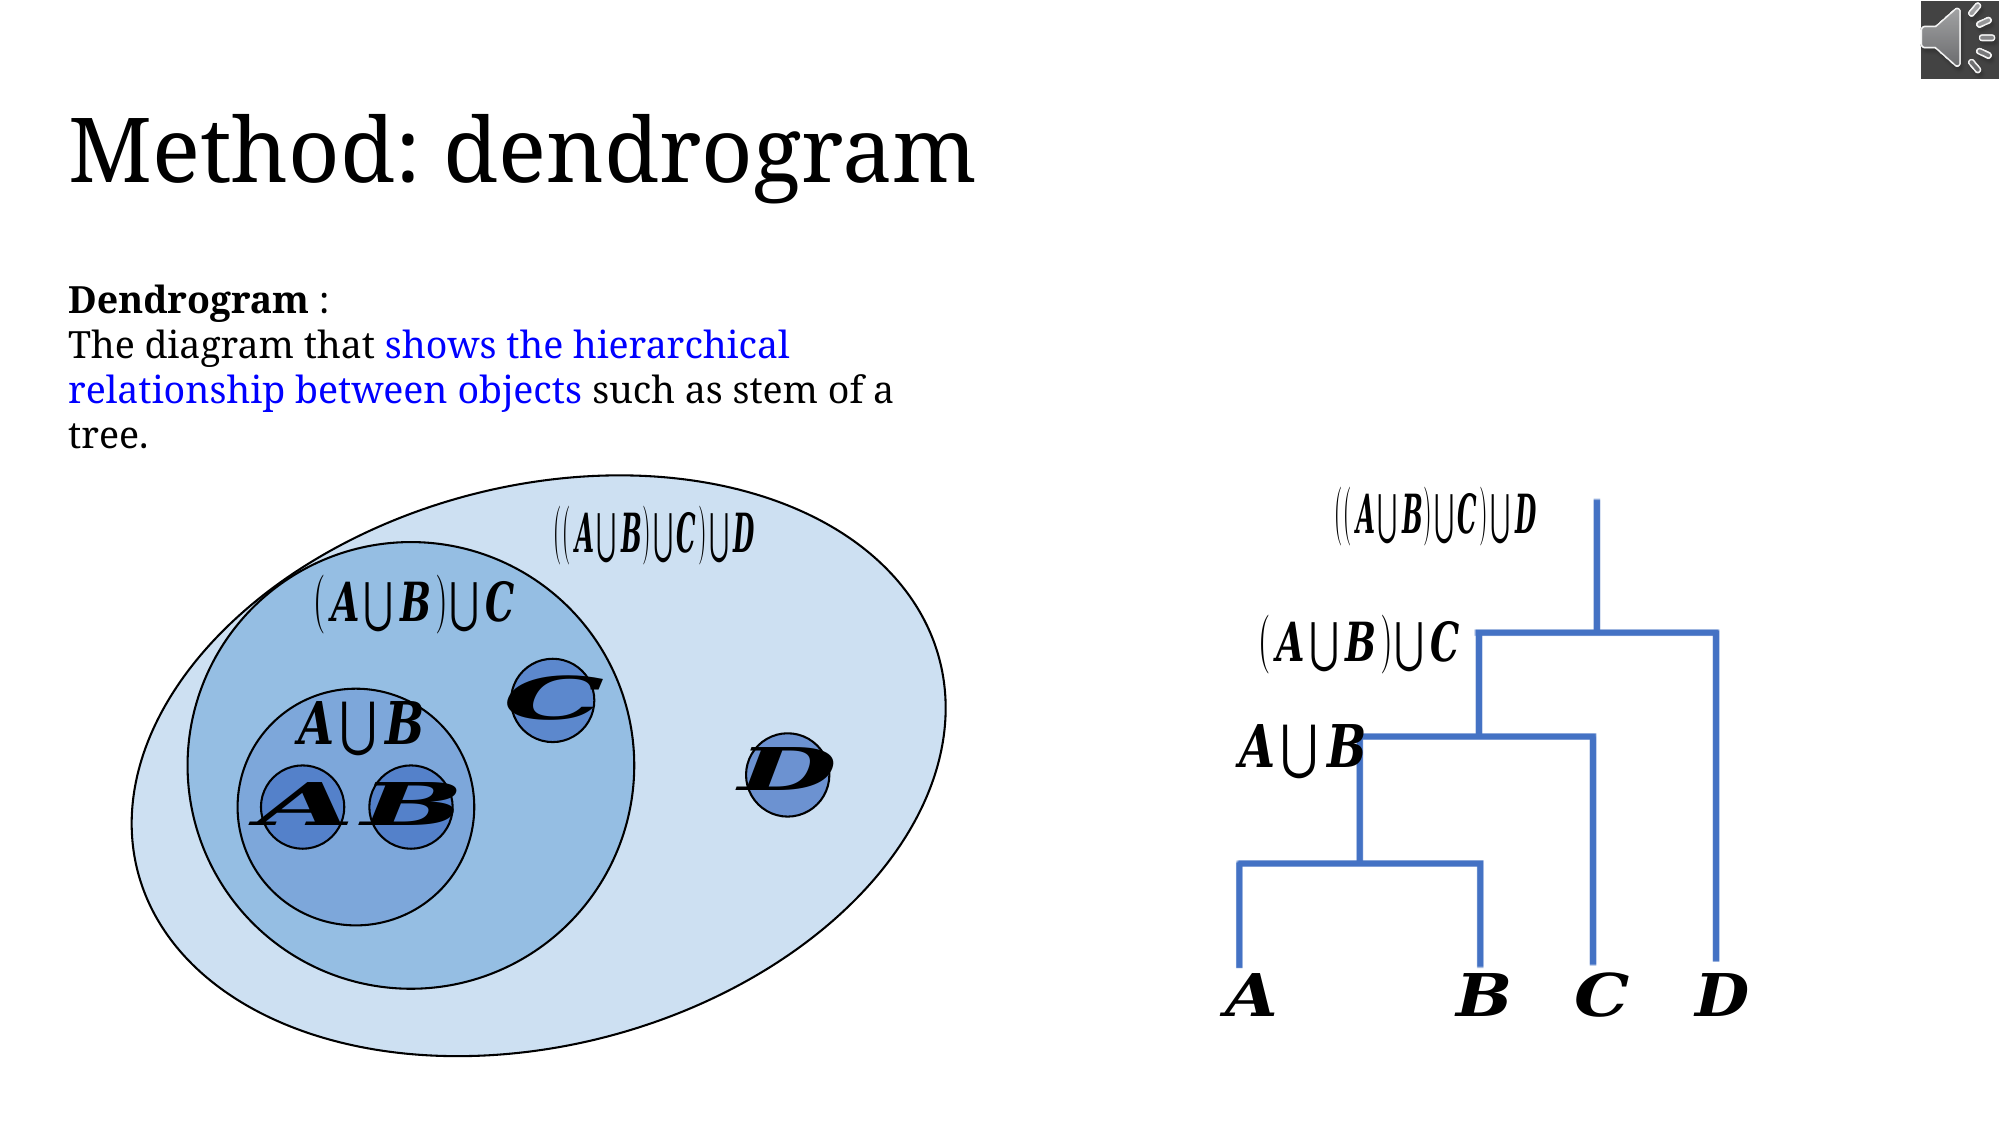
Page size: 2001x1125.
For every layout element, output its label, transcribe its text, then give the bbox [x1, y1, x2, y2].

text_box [1185, 482, 1813, 1031]
title Method: dendrogram [53, 96, 1949, 209]
picture [1919, 0, 2000, 80]
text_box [123, 486, 954, 1046]
text_box Dendrogram : The diagram that shows the hierarchical relationship between objects such as stem of a tree. [53, 268, 955, 464]
